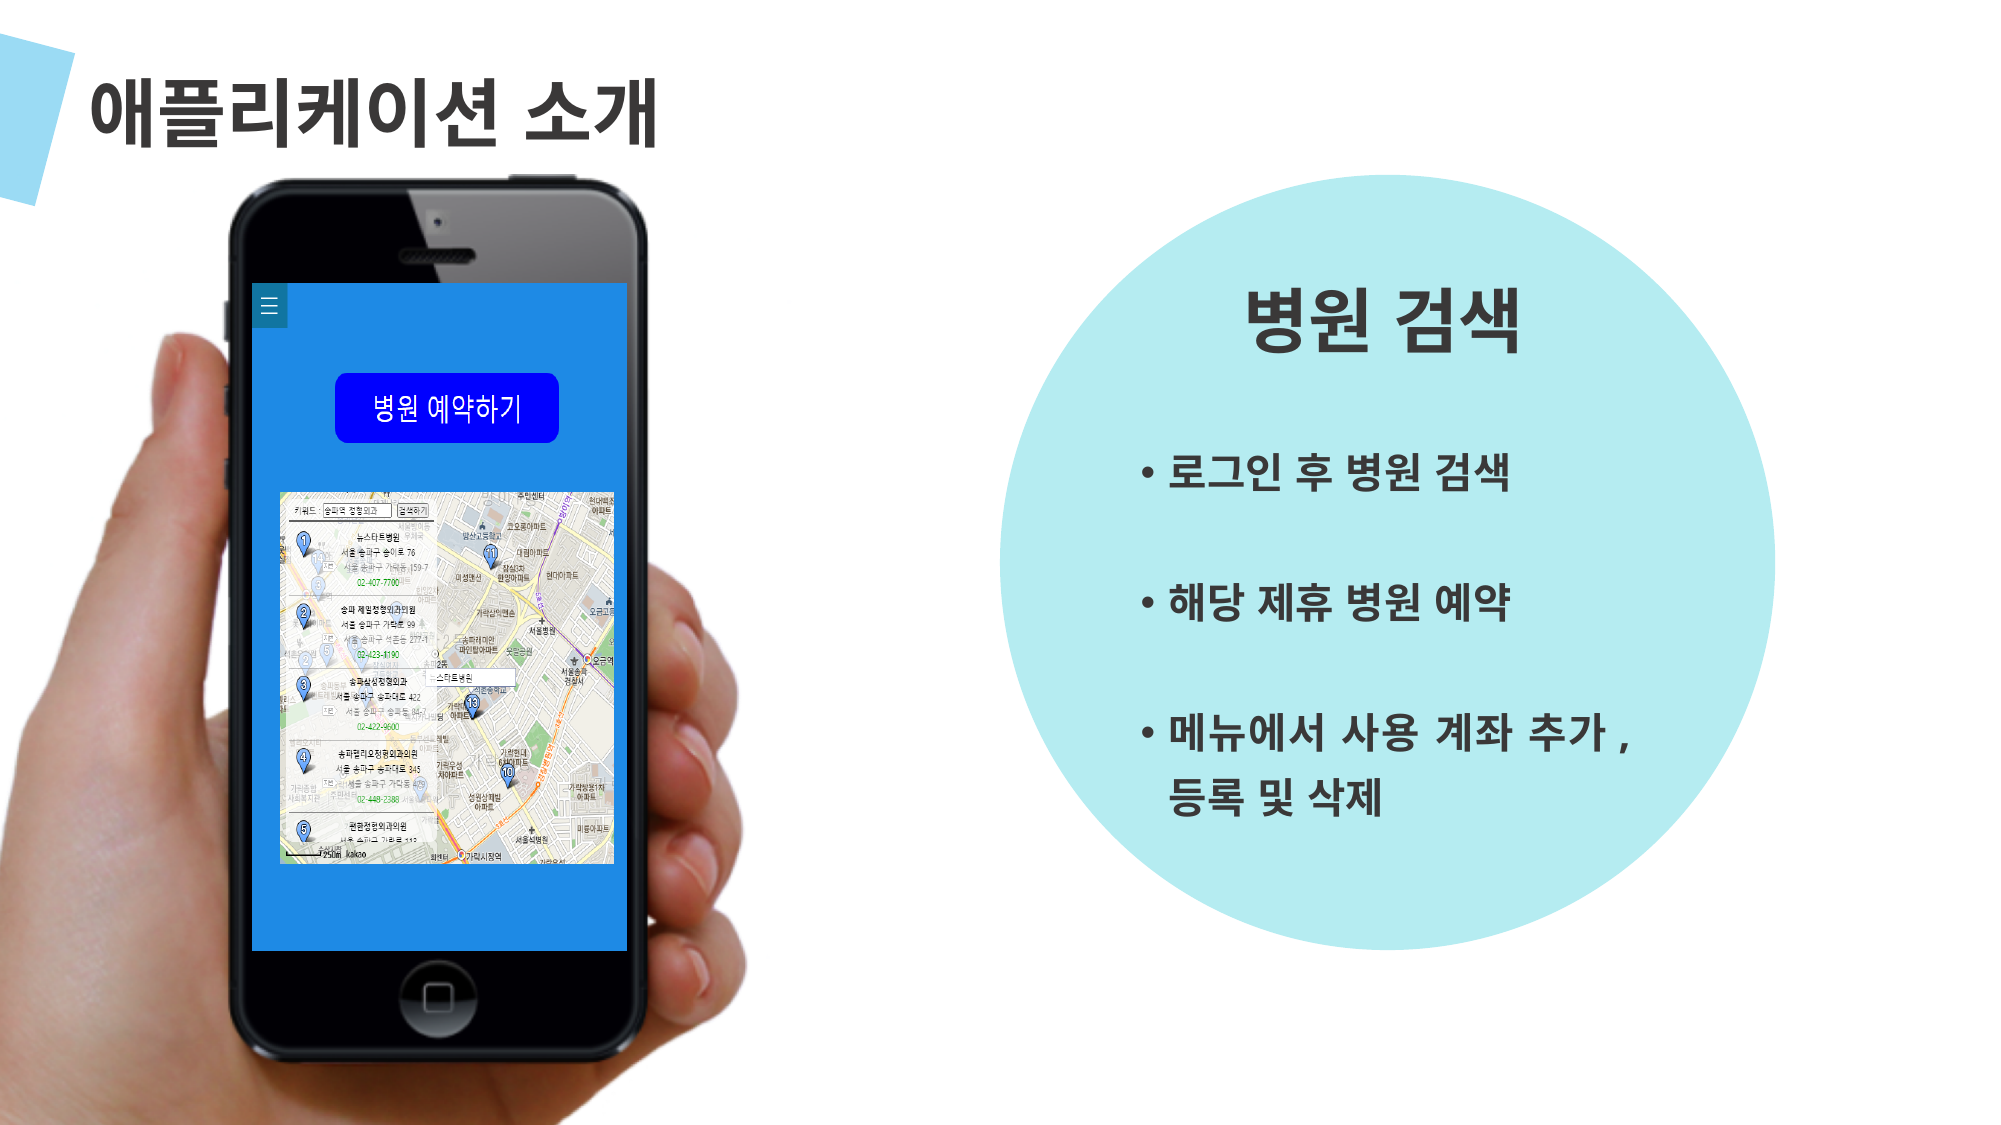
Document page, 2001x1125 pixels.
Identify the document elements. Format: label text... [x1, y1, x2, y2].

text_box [75, 59, 959, 207]
text_box 병원 검색 [1228, 269, 1539, 369]
text_box 로그인 후 병원 검색 해당 제휴 병원 예약 메뉴에서 사용 계좌 추가, 등록 및 삭제 [1125, 424, 1646, 830]
text_box [998, 173, 1777, 952]
text_box [0, 32, 77, 174]
picture [0, 174, 795, 1125]
